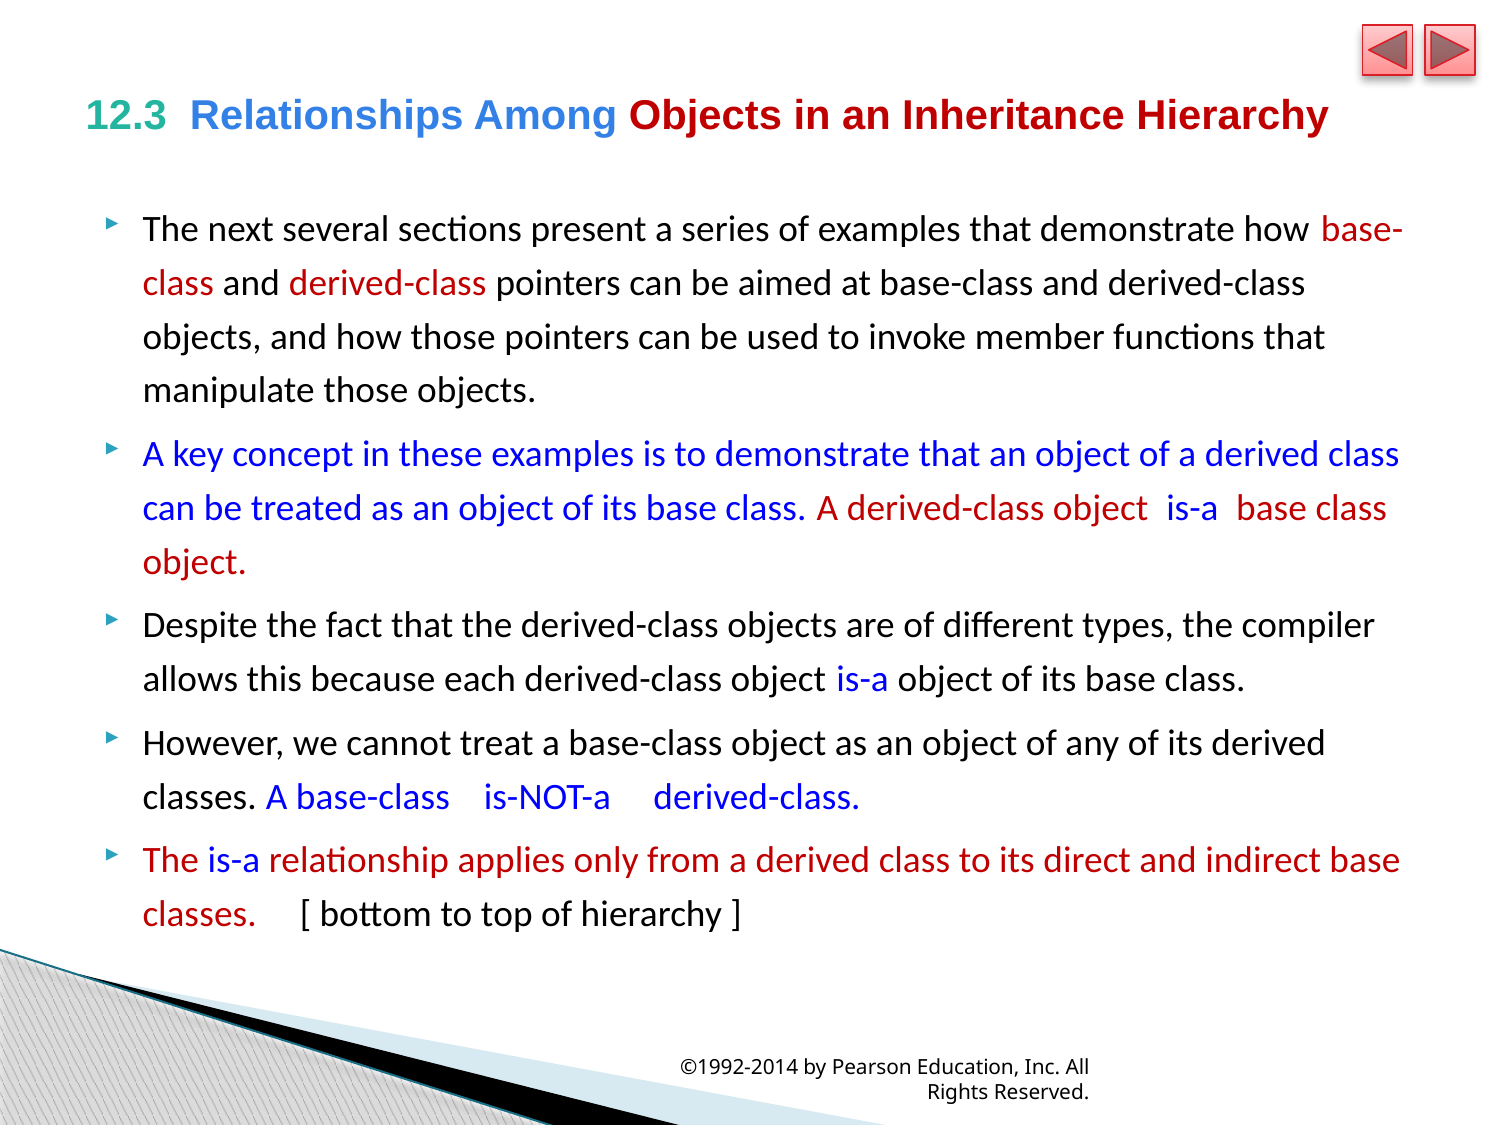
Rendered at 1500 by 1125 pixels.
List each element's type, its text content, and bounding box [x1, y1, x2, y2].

title 12.3 Relationships Among Objects in an Inheritance Hierarchy [70, 18, 1421, 207]
footer ©1992-2014 by Pearson Education, Inc. All Rights Reserved. [650, 1051, 1105, 1112]
list The next several sections present a series of examples that demonstrate how base-class and derived-class pointers can be aimed at base-class and derived-class objects, and how those pointers can be used to invoke member functions that manipulate those objects. A key concept in these examples is to demonstrate that an object of a derived class can be treated as an object of its base class. A derived-class object is-a base class object. Despite the fact that the derived-class objects are of different types, the compiler allows this because each derived-class object is-a object of its base class. However, we cannot treat a base-class object as an object of any of its derived classes. A base-class is-NOT-a derived-class. The is-a relationship applies only from a derived class to its direct and indirect base classes. [ bottom to top of hierarchy ] [72, 187, 1423, 957]
